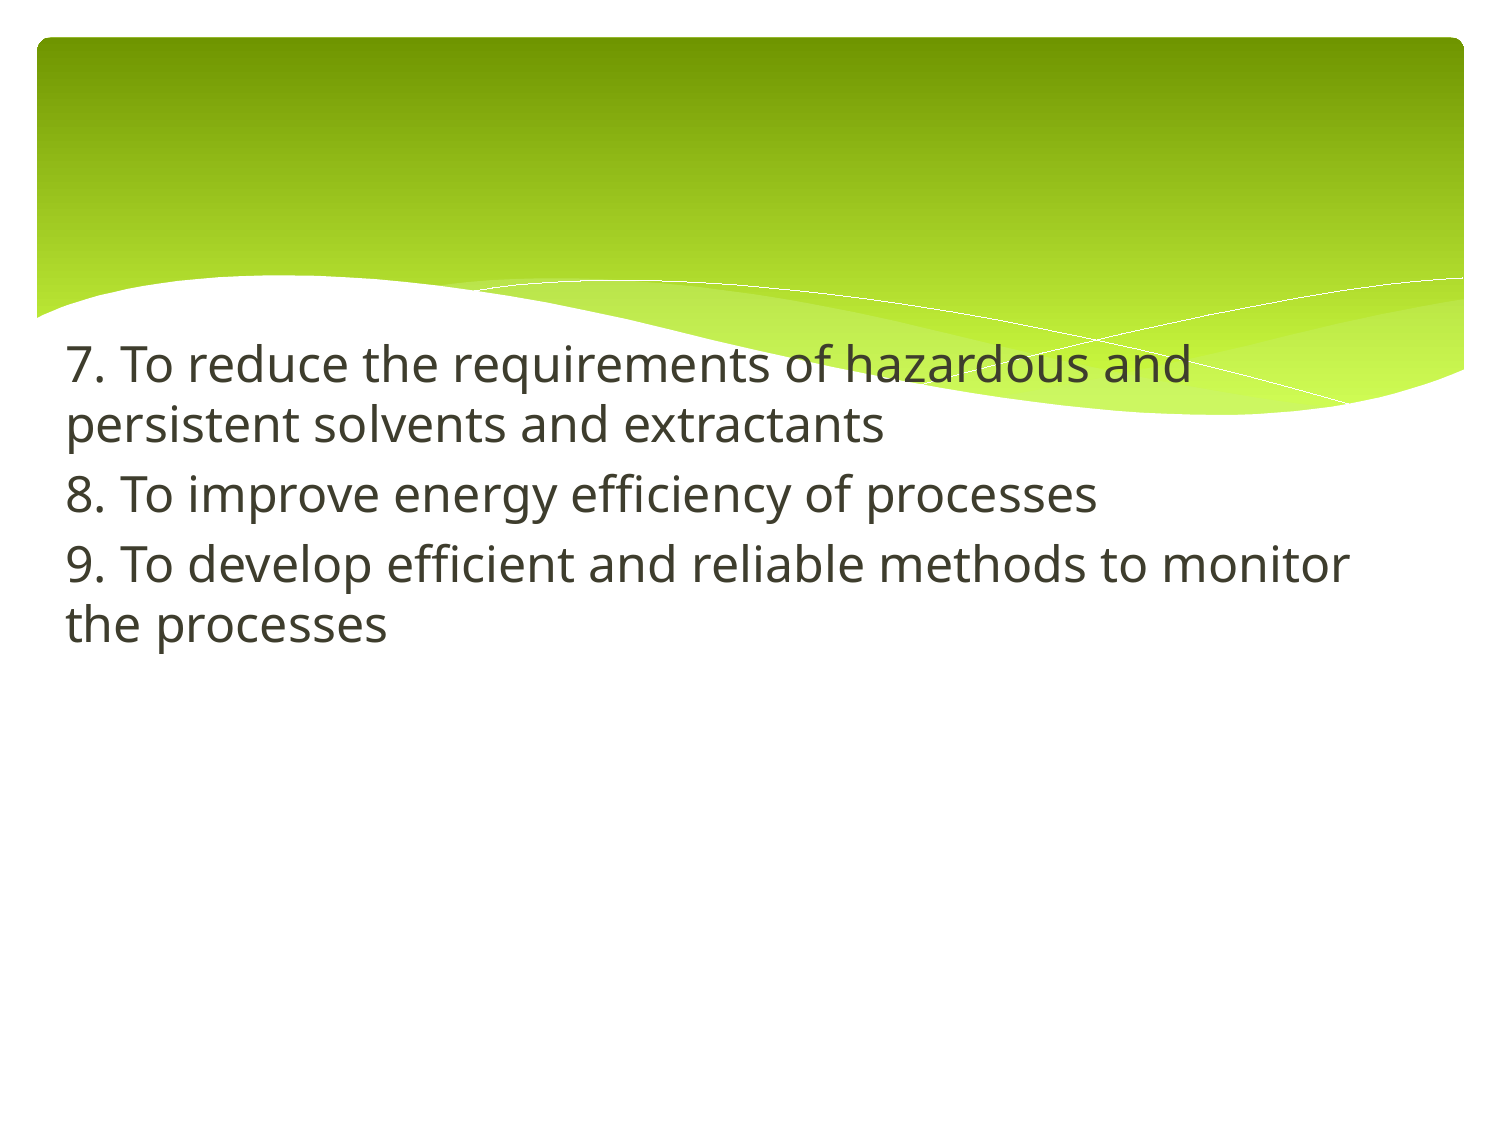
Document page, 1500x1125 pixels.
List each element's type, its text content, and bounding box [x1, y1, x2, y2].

list 7. To reduce the requirements of hazardous and persistent solvents and extractants 8. To improve energy efficiency of processes 9. To develop efficient and reliable methods to monitor the processes [50, 324, 1425, 1005]
